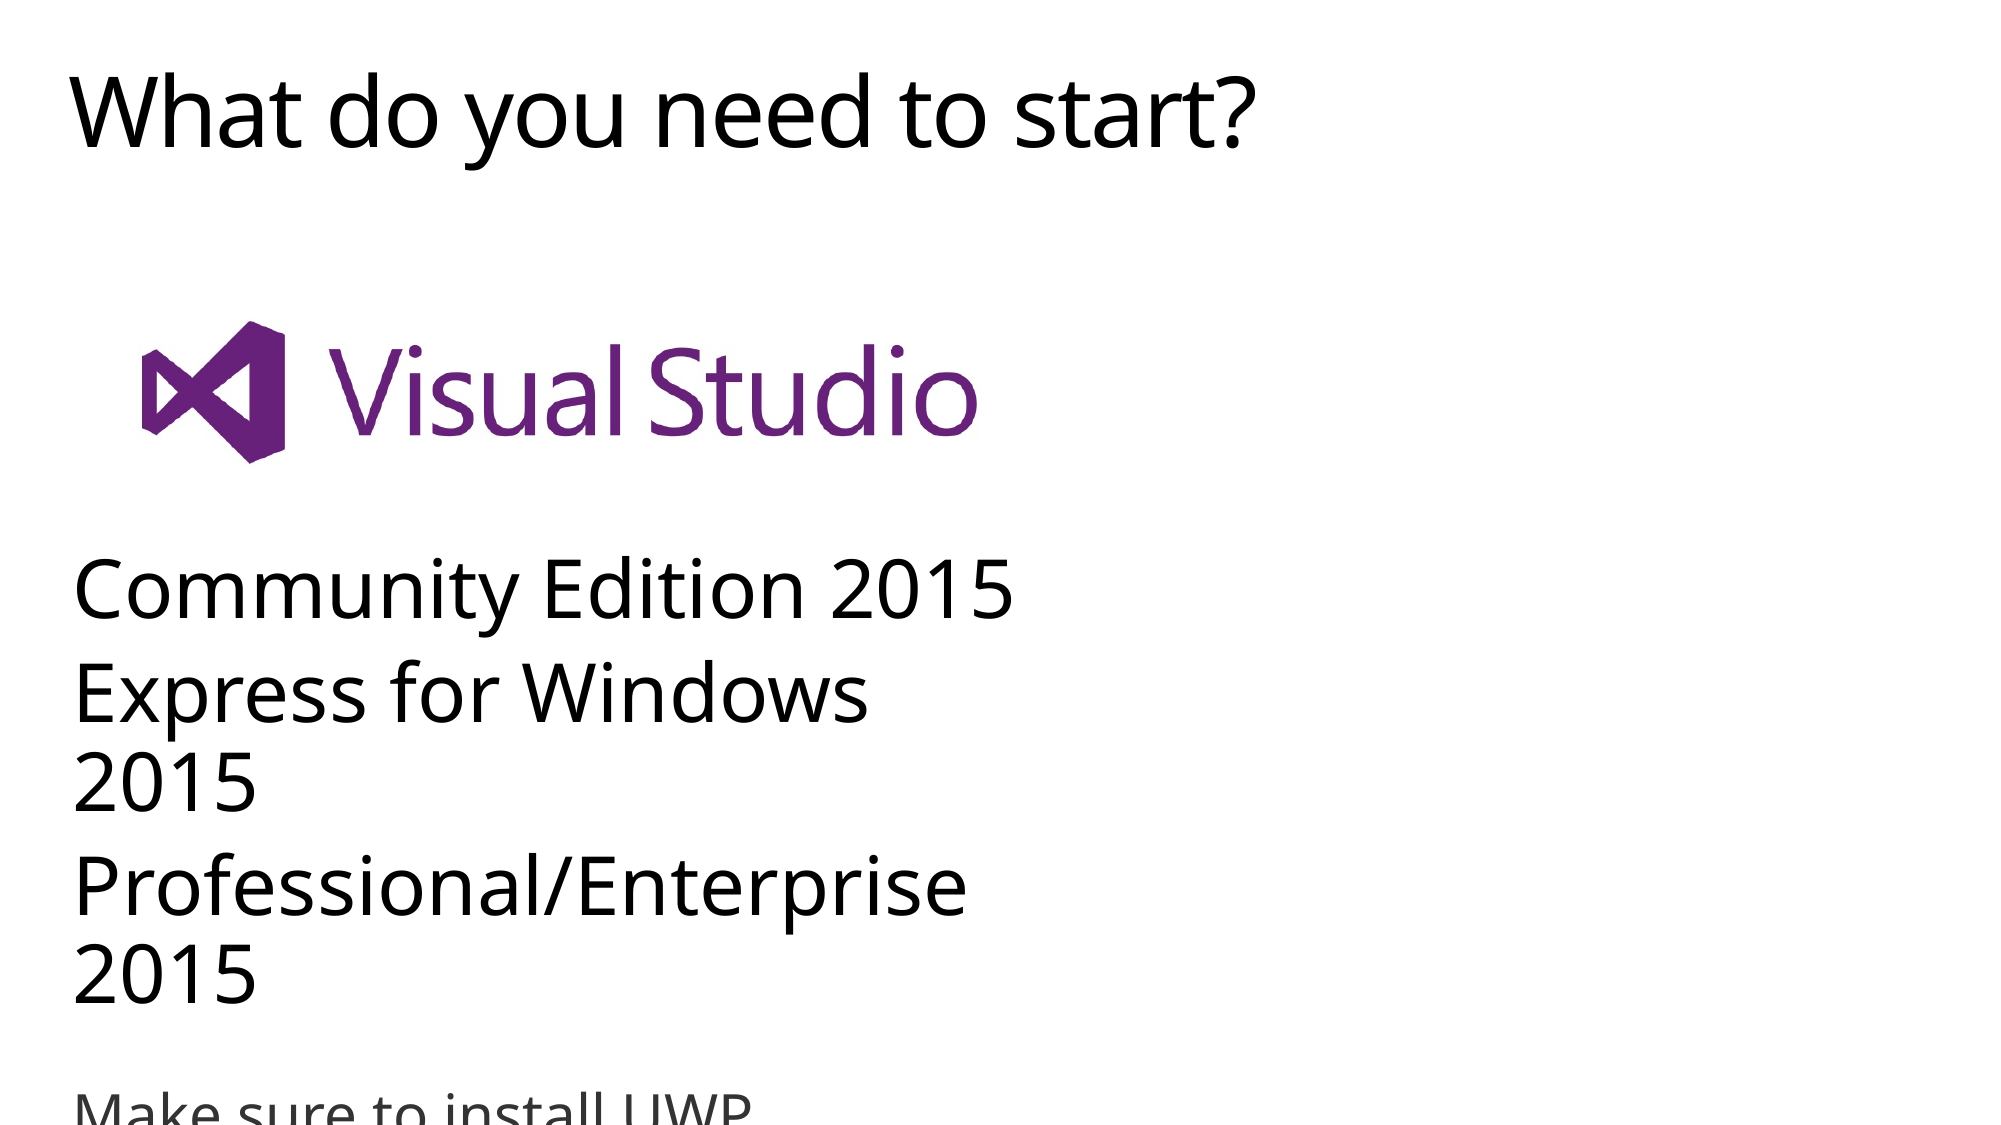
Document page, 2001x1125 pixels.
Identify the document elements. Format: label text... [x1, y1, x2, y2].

list Community Edition 2015 Express for Windows 2015 Professional/Enterprise 2015 Make sure to install UWP development tools during VS installation! [48, 532, 1094, 1067]
title What do you need to start? [44, 47, 1957, 196]
picture [54, 296, 1076, 498]
